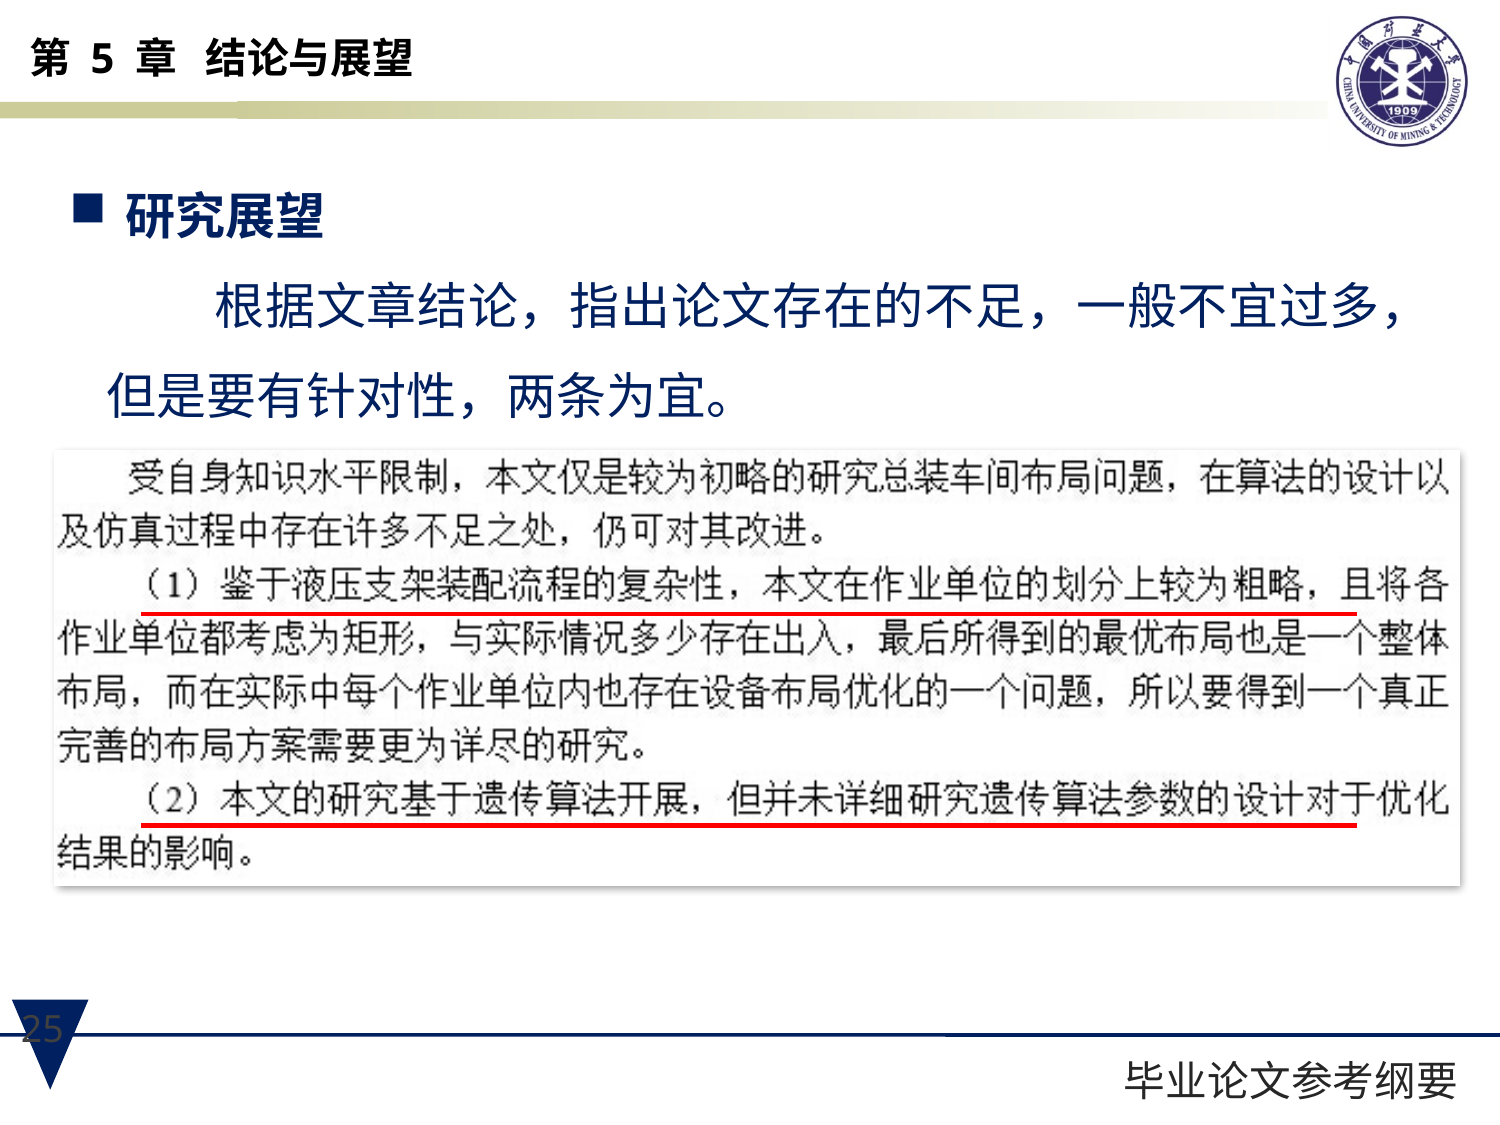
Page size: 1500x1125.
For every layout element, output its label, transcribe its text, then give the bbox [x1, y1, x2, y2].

text_box 第 5 章 结论与展望 [14, 0, 1497, 114]
text_box 研究展望 根据文章结论，指出论文存在的不足，一般不宜过多，但是要有针对性，两条为宜。 [52, 145, 1447, 451]
picture [54, 450, 1460, 886]
picture [1328, 114, 1475, 154]
